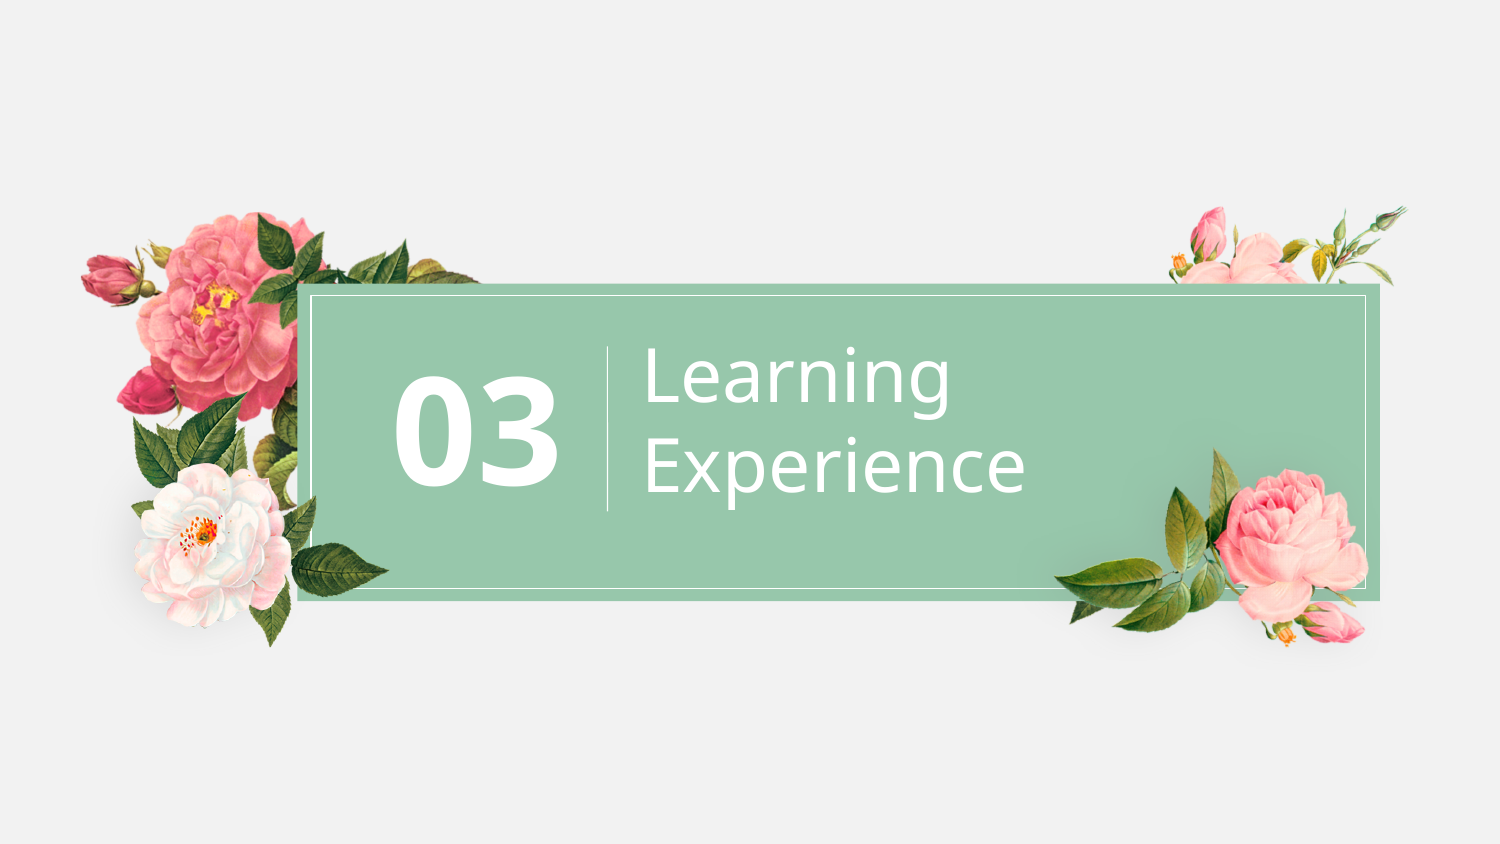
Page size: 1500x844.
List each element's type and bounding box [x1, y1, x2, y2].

picture [1047, 413, 1424, 762]
picture [1048, 101, 1479, 526]
text_box [297, 283, 1381, 602]
picture [77, 156, 635, 648]
